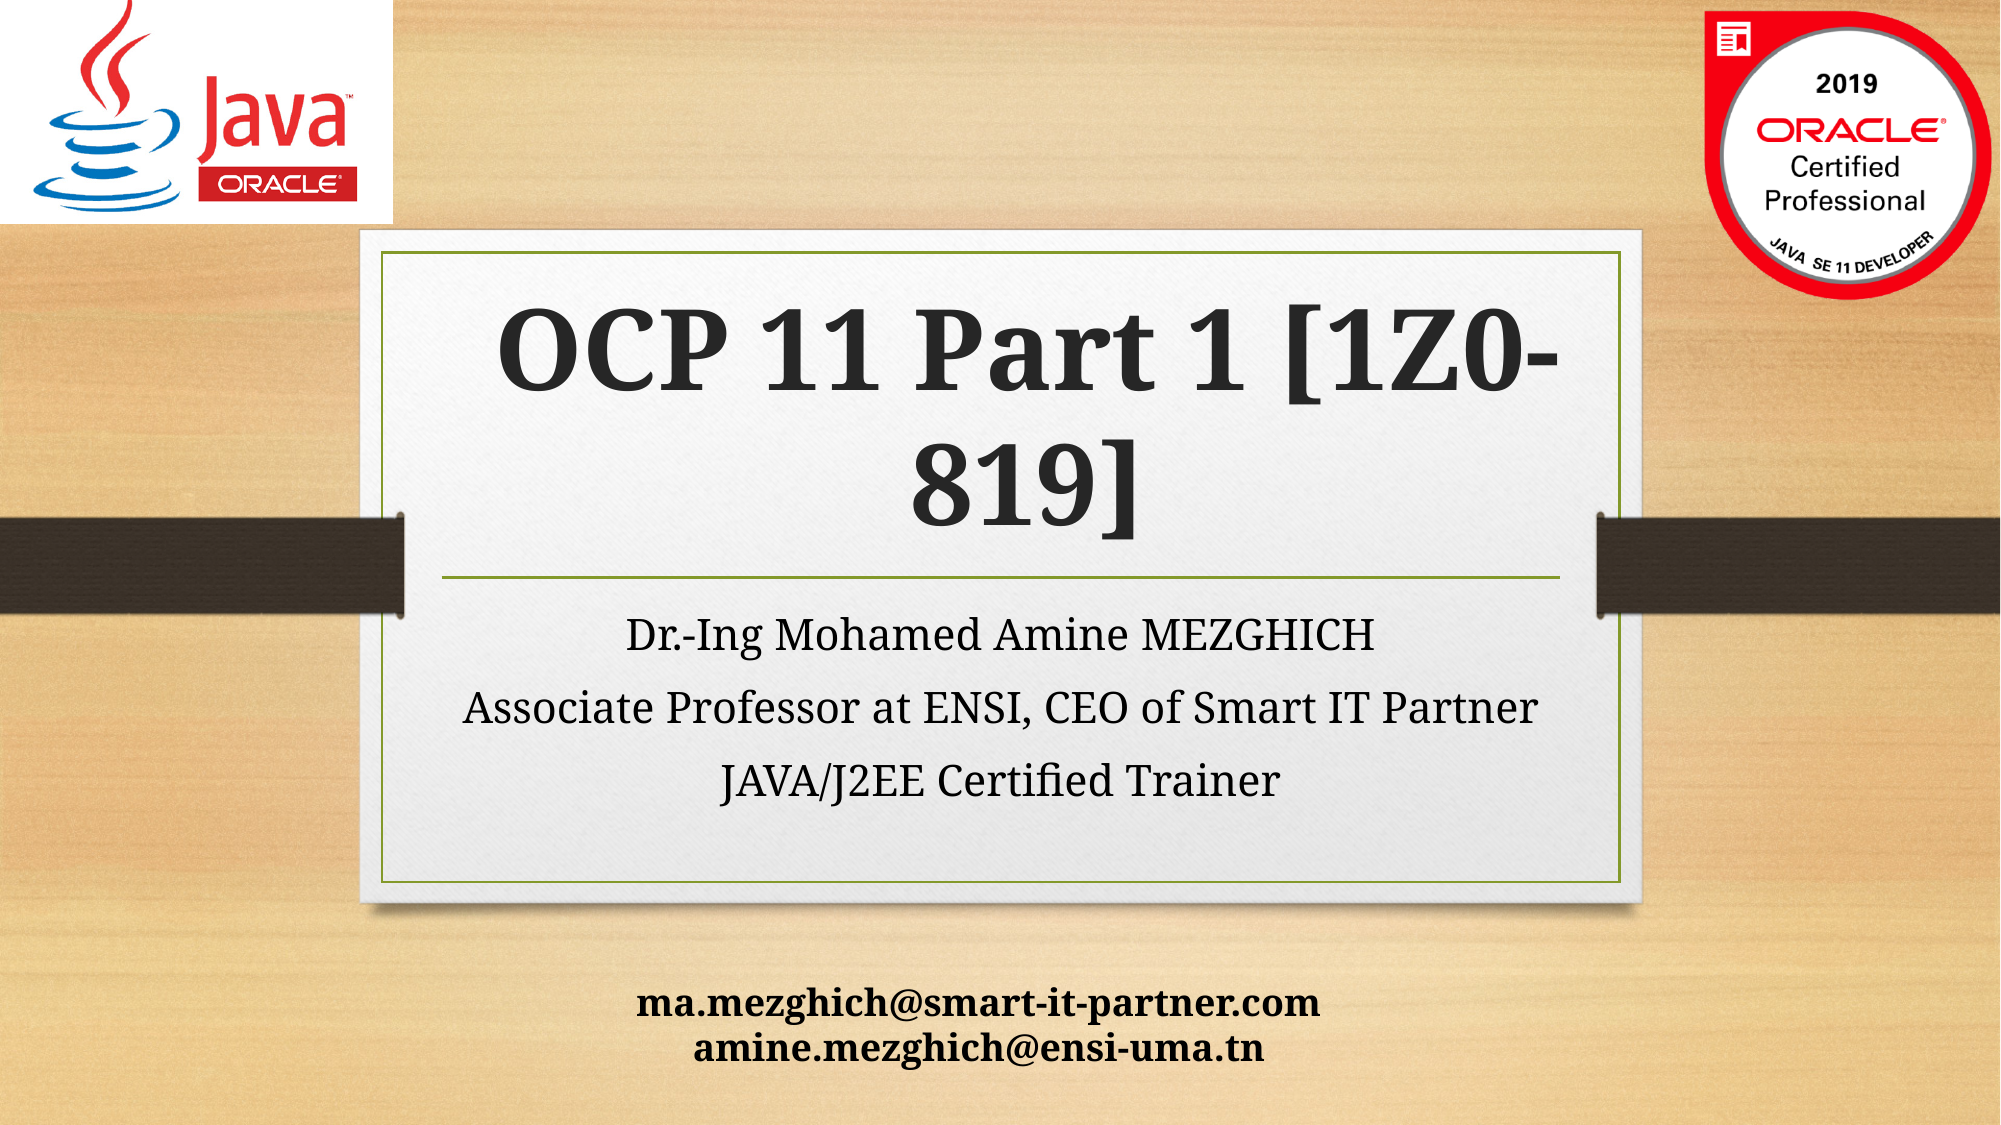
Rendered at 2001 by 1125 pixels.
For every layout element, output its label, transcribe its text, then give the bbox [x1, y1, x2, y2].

picture [0, 0, 2001, 1125]
title OCP 11 Part 1 [1Z0-819] [441, 306, 1615, 556]
subtitle Dr.-Ing Mohamed Amine MEZGHICH Associate Professor at ENSI, CEO of Smart IT Partner JAVA/J2EE Certified Trainer [441, 600, 1560, 817]
text_box ma.mezghich@smart-it-partner.com amine.mezghich@ensi-uma.tn [621, 971, 1337, 1077]
